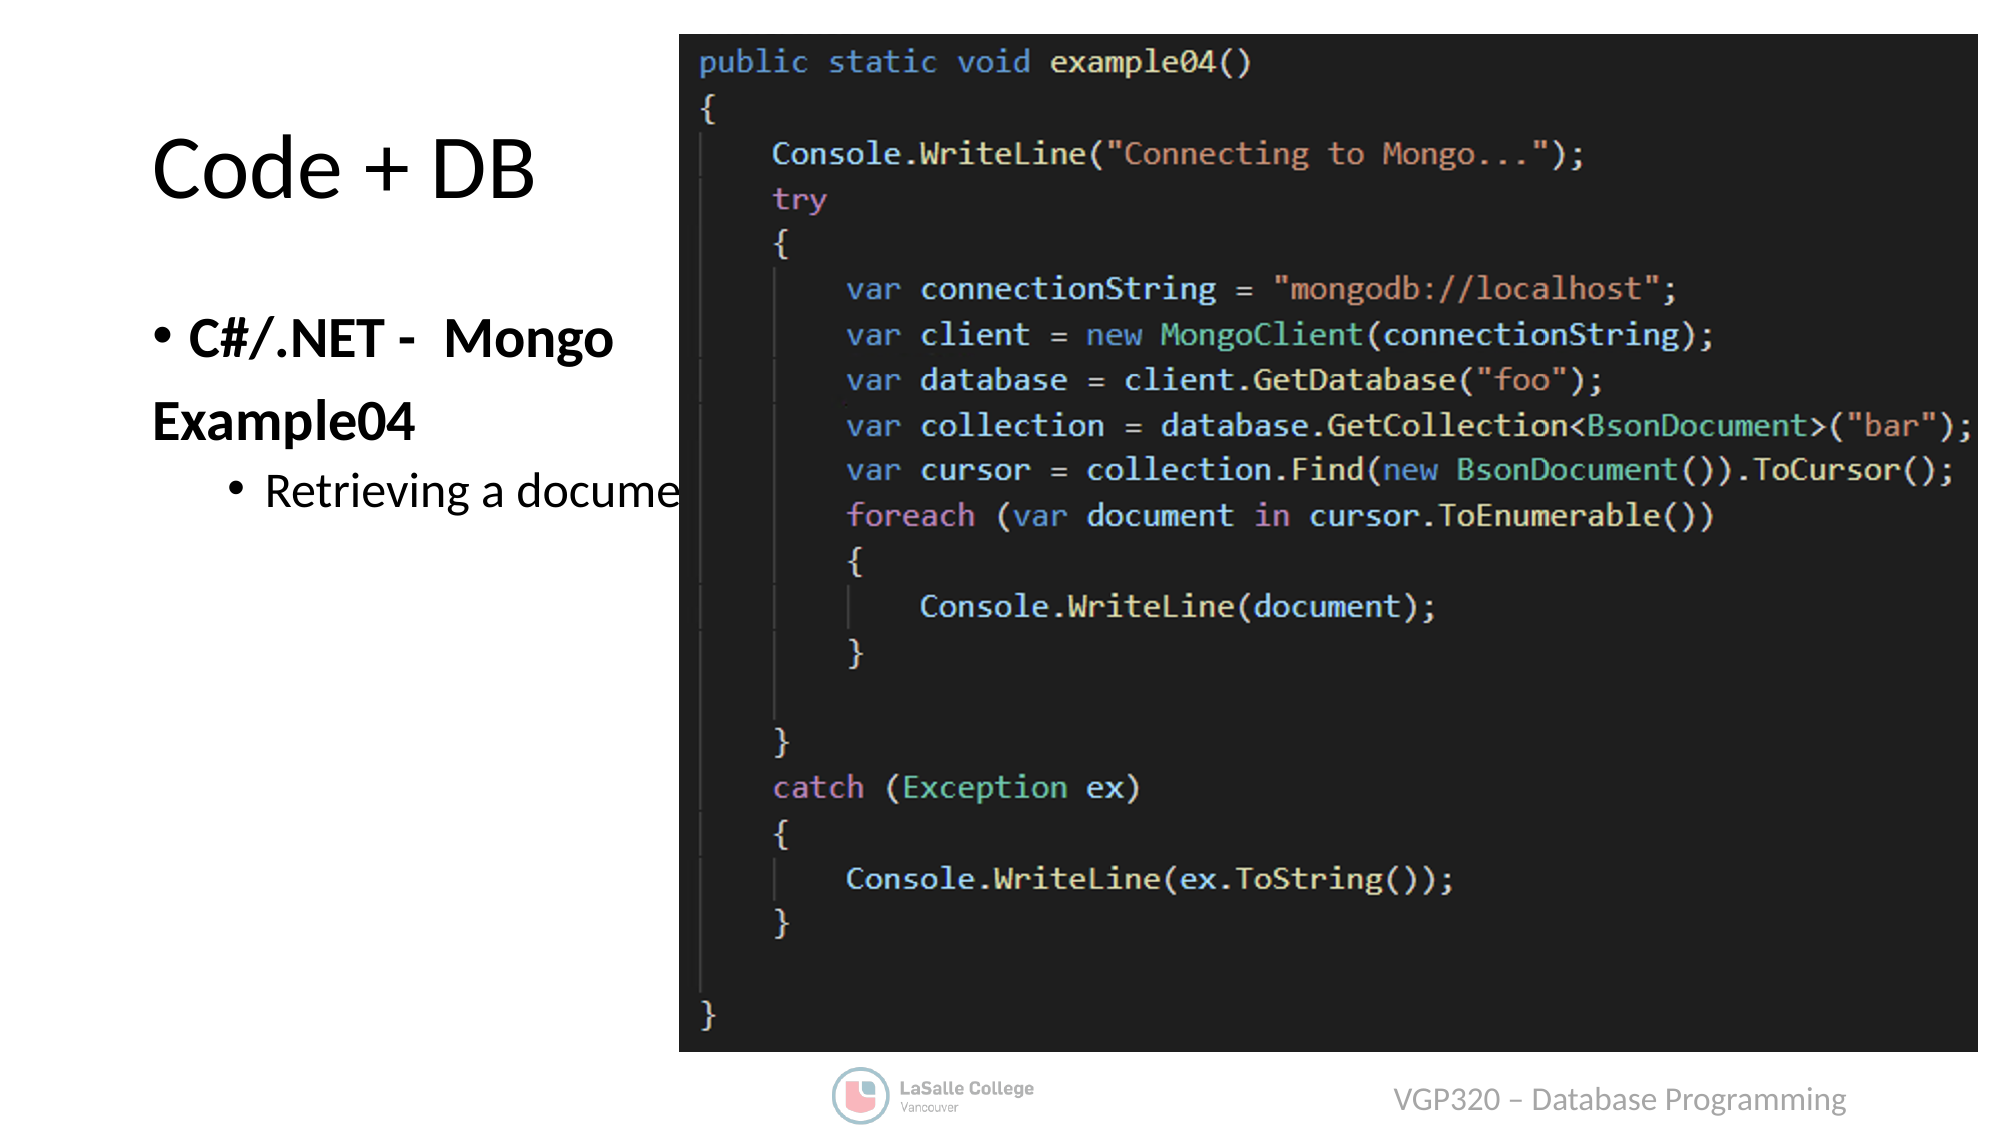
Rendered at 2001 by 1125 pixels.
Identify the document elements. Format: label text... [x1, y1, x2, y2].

list C#/.NET - Mongo Example04 Retrieving a document [137, 299, 678, 1014]
picture [678, 34, 1978, 1052]
title Code + DB [137, 59, 678, 278]
